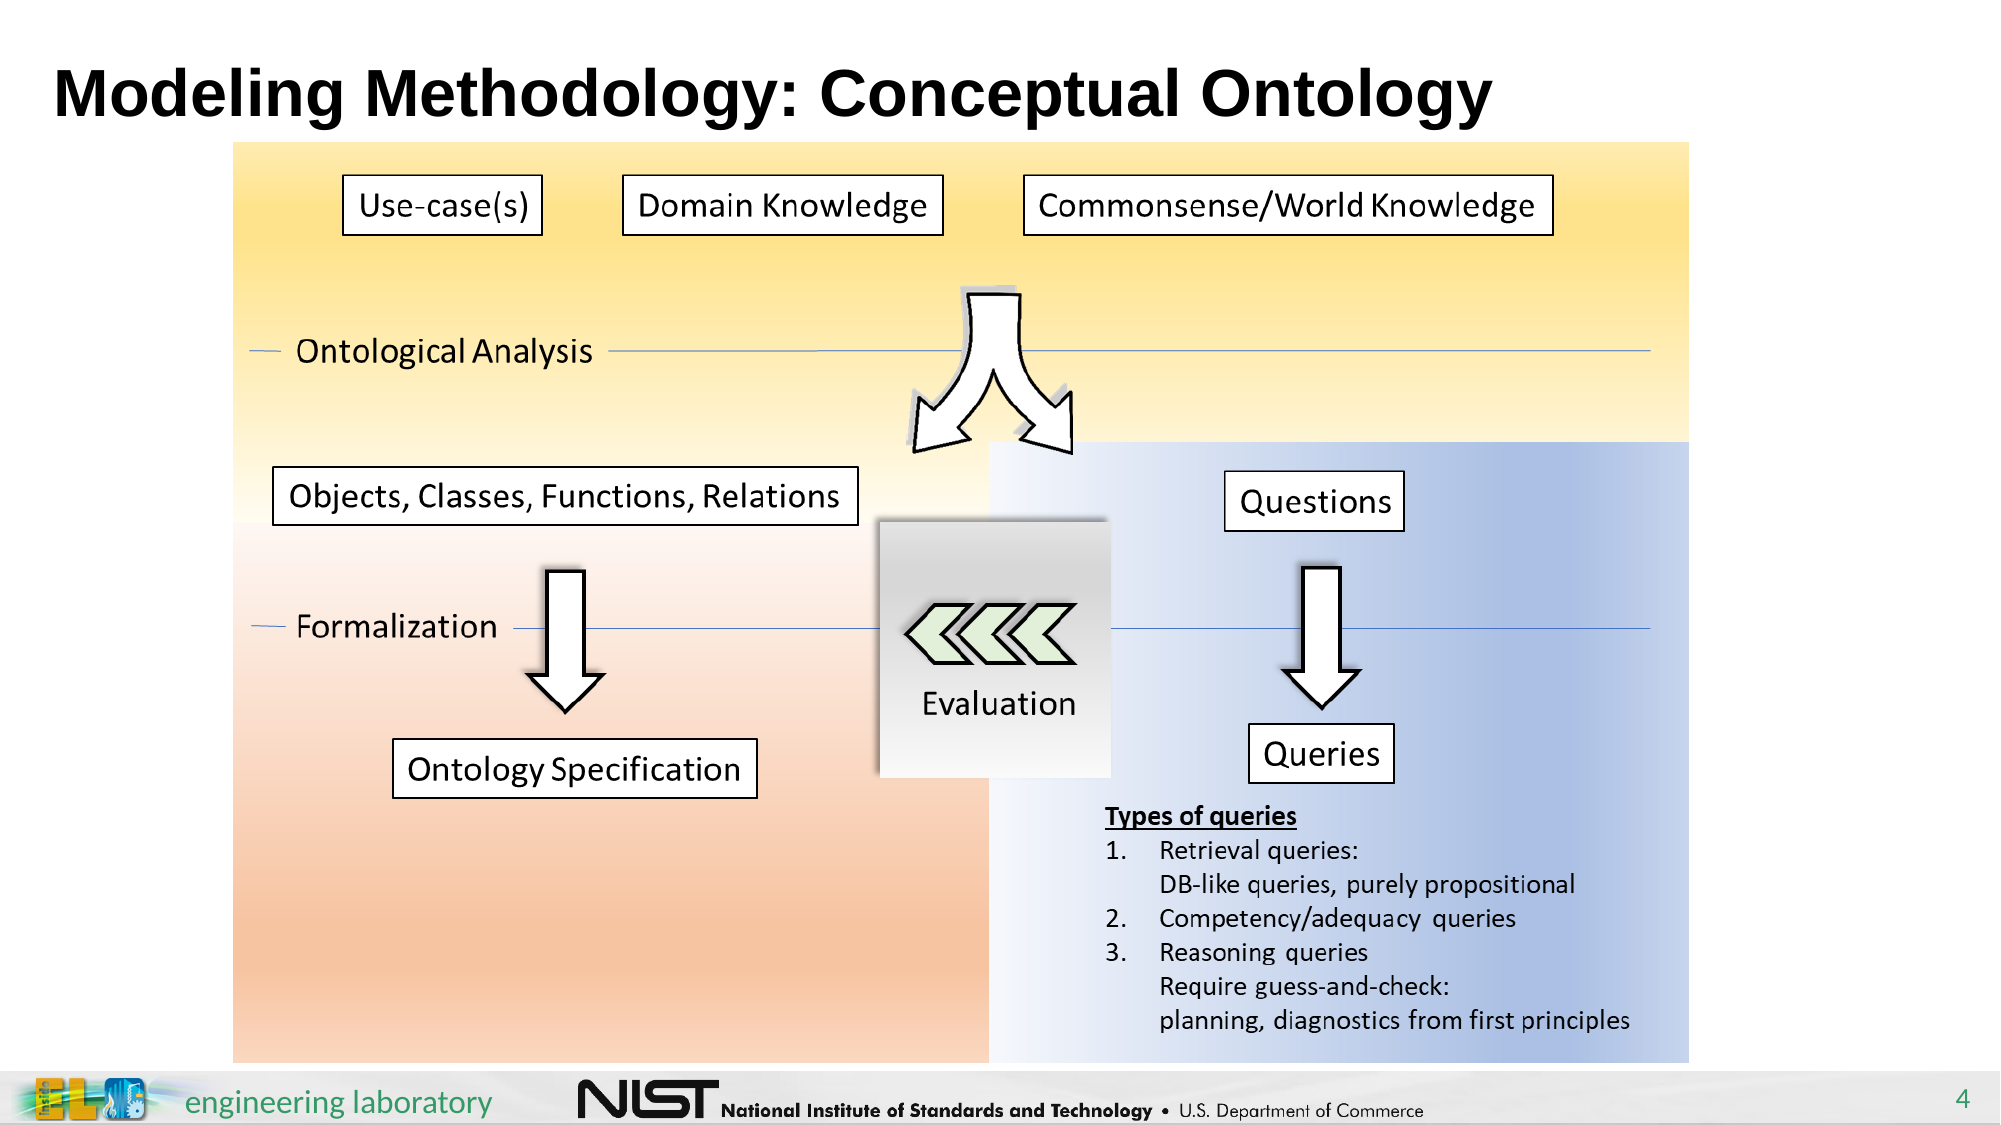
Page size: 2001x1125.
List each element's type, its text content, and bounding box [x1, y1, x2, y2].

slide_number 4 [1876, 1077, 1971, 1116]
picture [572, 1077, 1428, 1123]
picture [11, 1075, 237, 1121]
title Modeling Methodology: Conceptual Ontology [38, 36, 1938, 154]
picture [233, 142, 1689, 1063]
